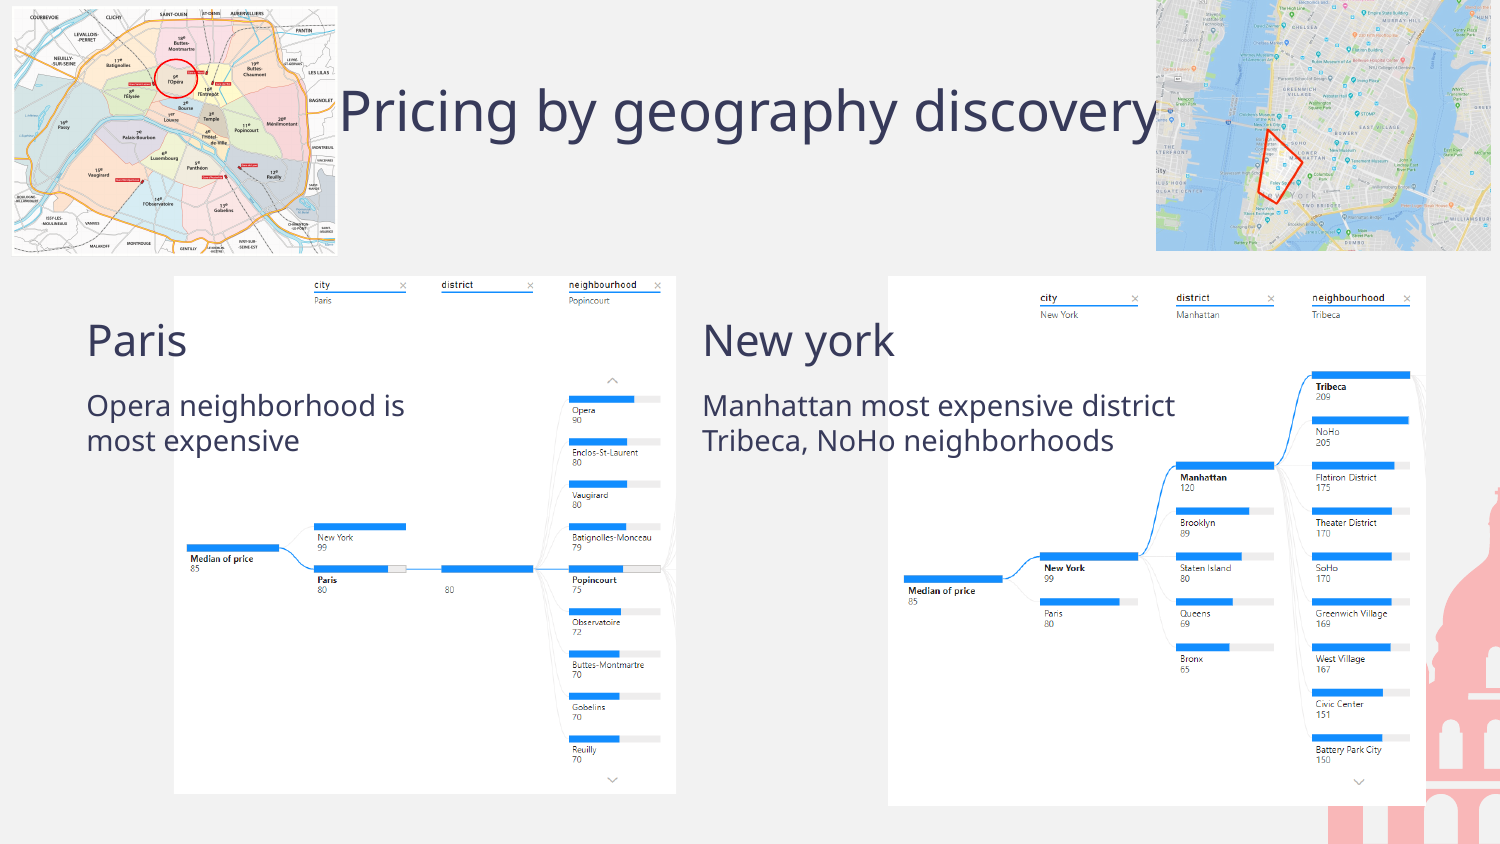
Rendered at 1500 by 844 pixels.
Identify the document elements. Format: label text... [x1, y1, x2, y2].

subtitle New york [687, 301, 882, 377]
picture [1156, 0, 1491, 251]
subtitle Manhattan most expensive district Tribeca, NoHo neighborhoods [687, 377, 882, 482]
picture [10, 5, 338, 258]
picture [887, 276, 1427, 806]
subtitle Paris [71, 301, 168, 361]
title Pricing by geography discovery [342, 59, 1151, 160]
picture [173, 276, 677, 794]
subtitle Opera neighborhood is most expensive [71, 361, 168, 482]
